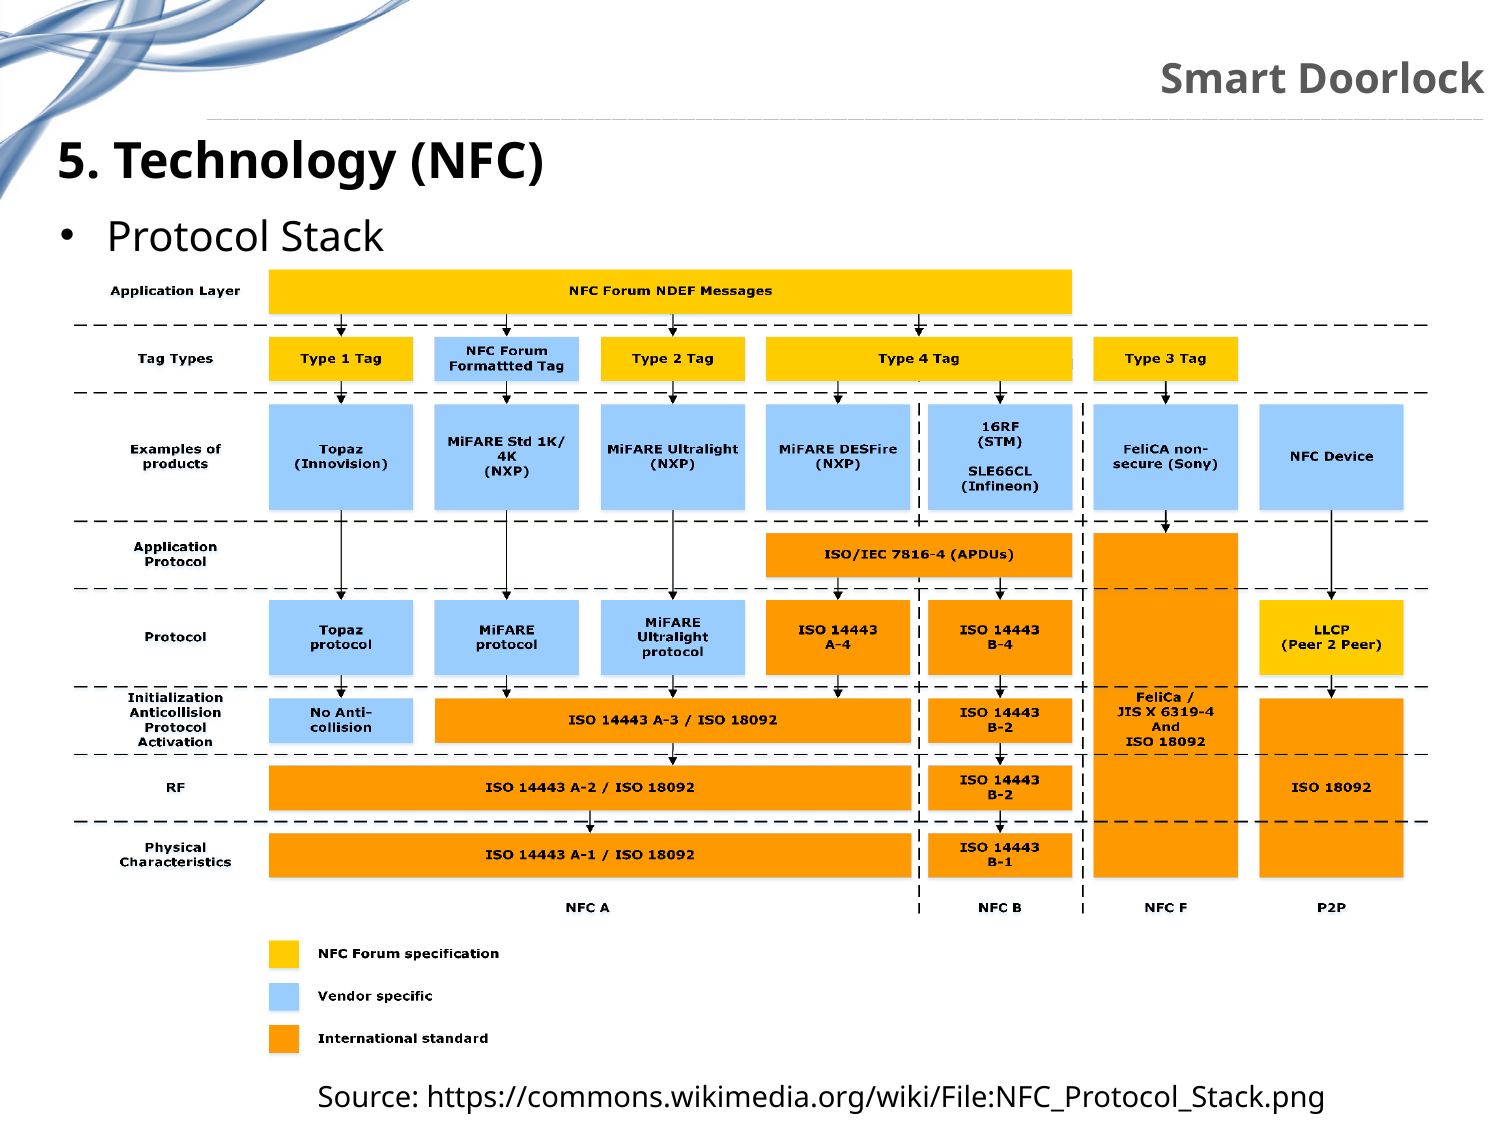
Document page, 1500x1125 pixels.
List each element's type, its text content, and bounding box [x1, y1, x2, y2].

text_box Protocol Stack [45, 202, 400, 267]
picture [70, 266, 1436, 1059]
text_box Source: https://commons.wikimedia.org/wiki/File:NFC_Protocol_Stack.png [303, 1071, 1342, 1121]
title Smart Doorlock [150, 42, 1500, 111]
text_box 5. Technology (NFC) [43, 121, 560, 197]
